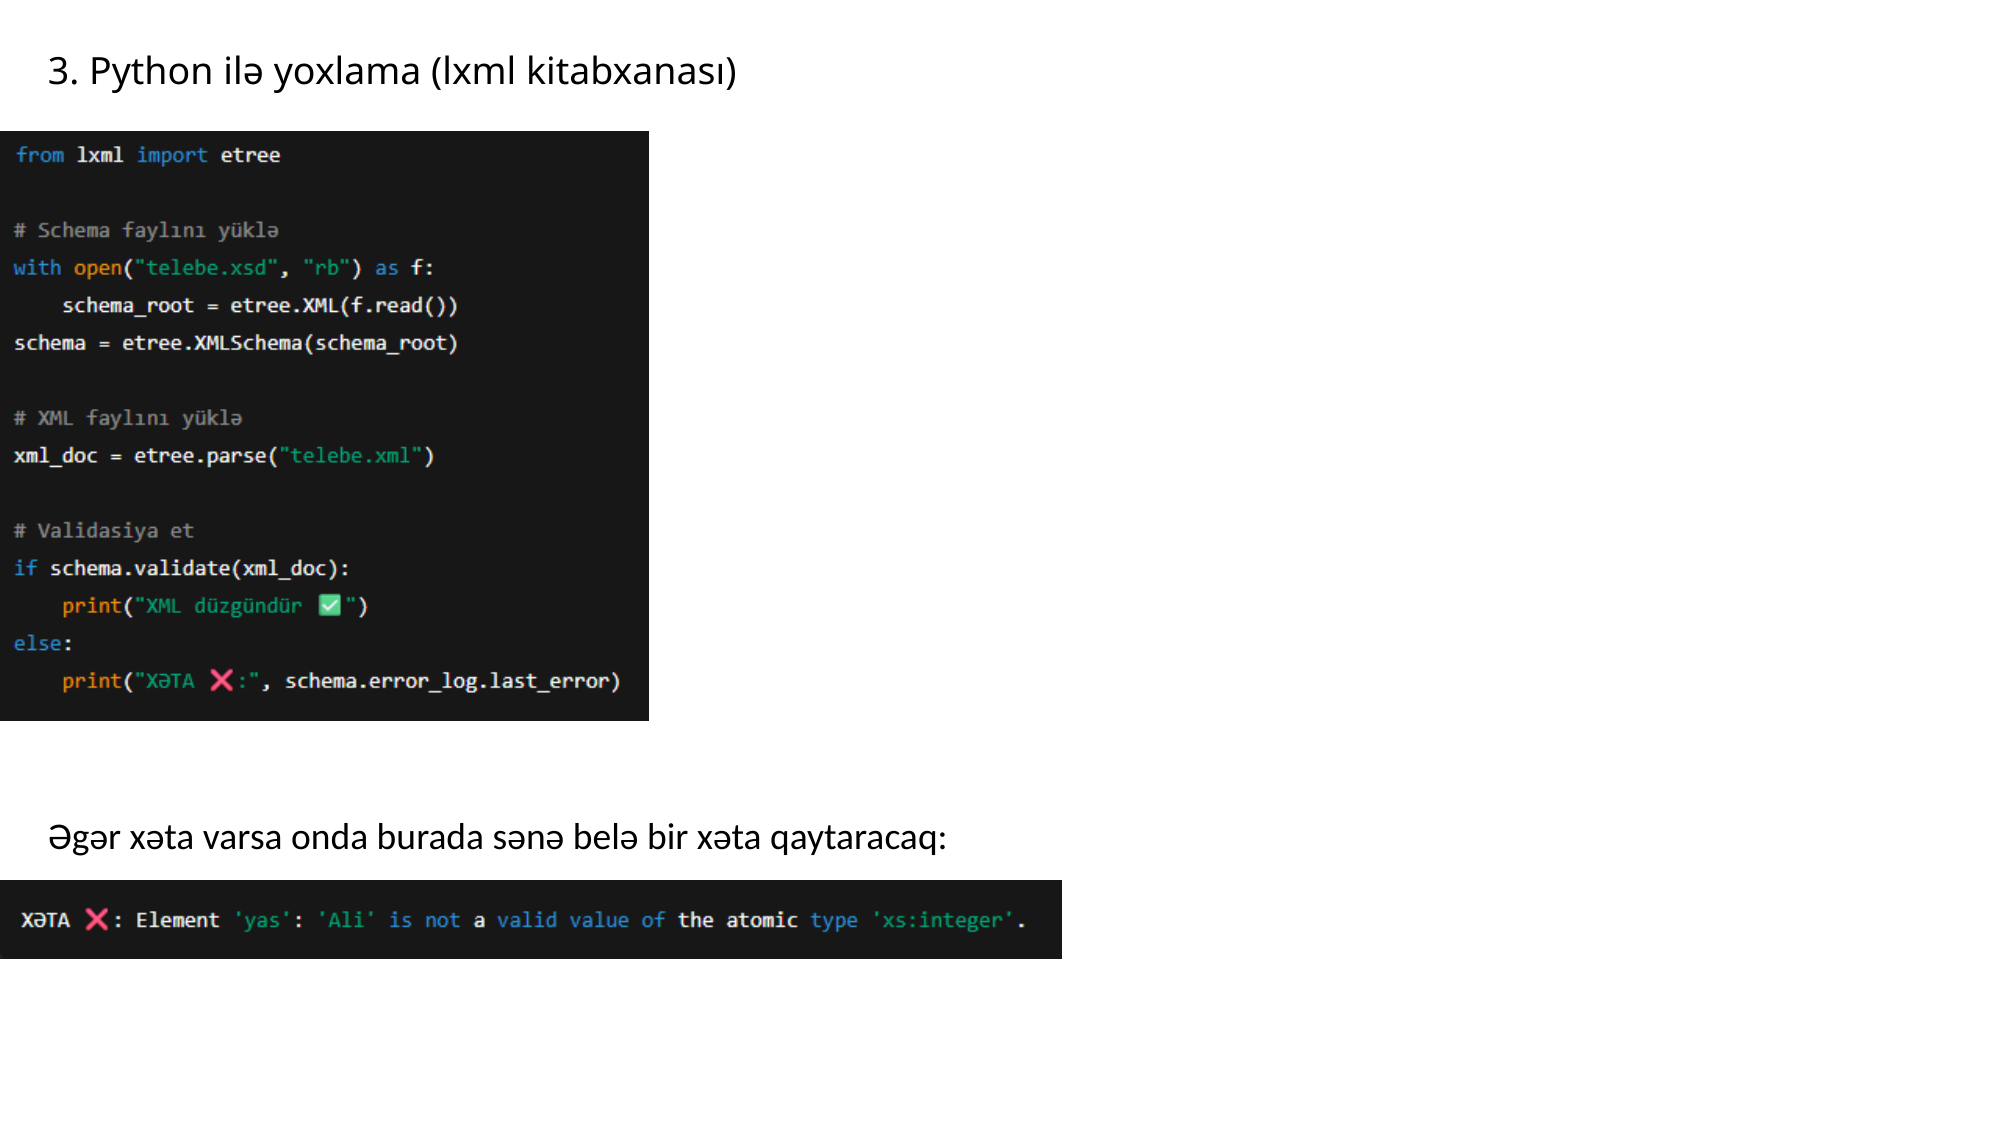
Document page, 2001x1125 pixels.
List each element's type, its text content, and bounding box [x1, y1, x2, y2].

picture [0, 880, 1062, 959]
picture [0, 131, 649, 721]
text_box 3. Python ilə yoxlama (lxml kitabxanası) Əgər xəta varsa onda burada sənə belə bir xəta qaytaracaq: [33, 40, 1973, 865]
